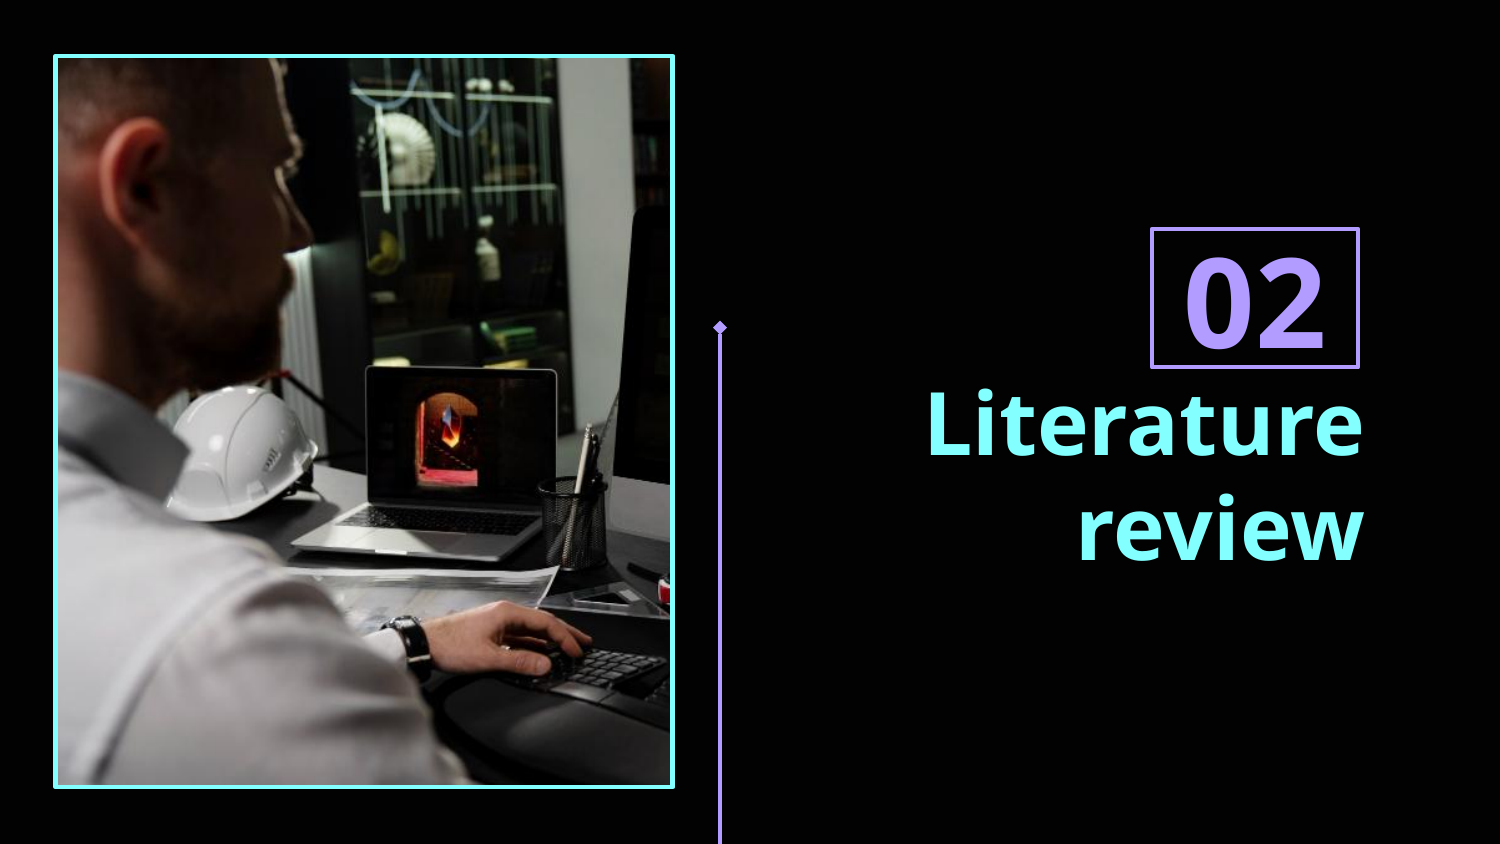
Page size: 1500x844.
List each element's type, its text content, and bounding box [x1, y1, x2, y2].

title Literature review [724, 403, 1381, 542]
picture [57, 57, 671, 785]
title 02 [1150, 227, 1360, 369]
